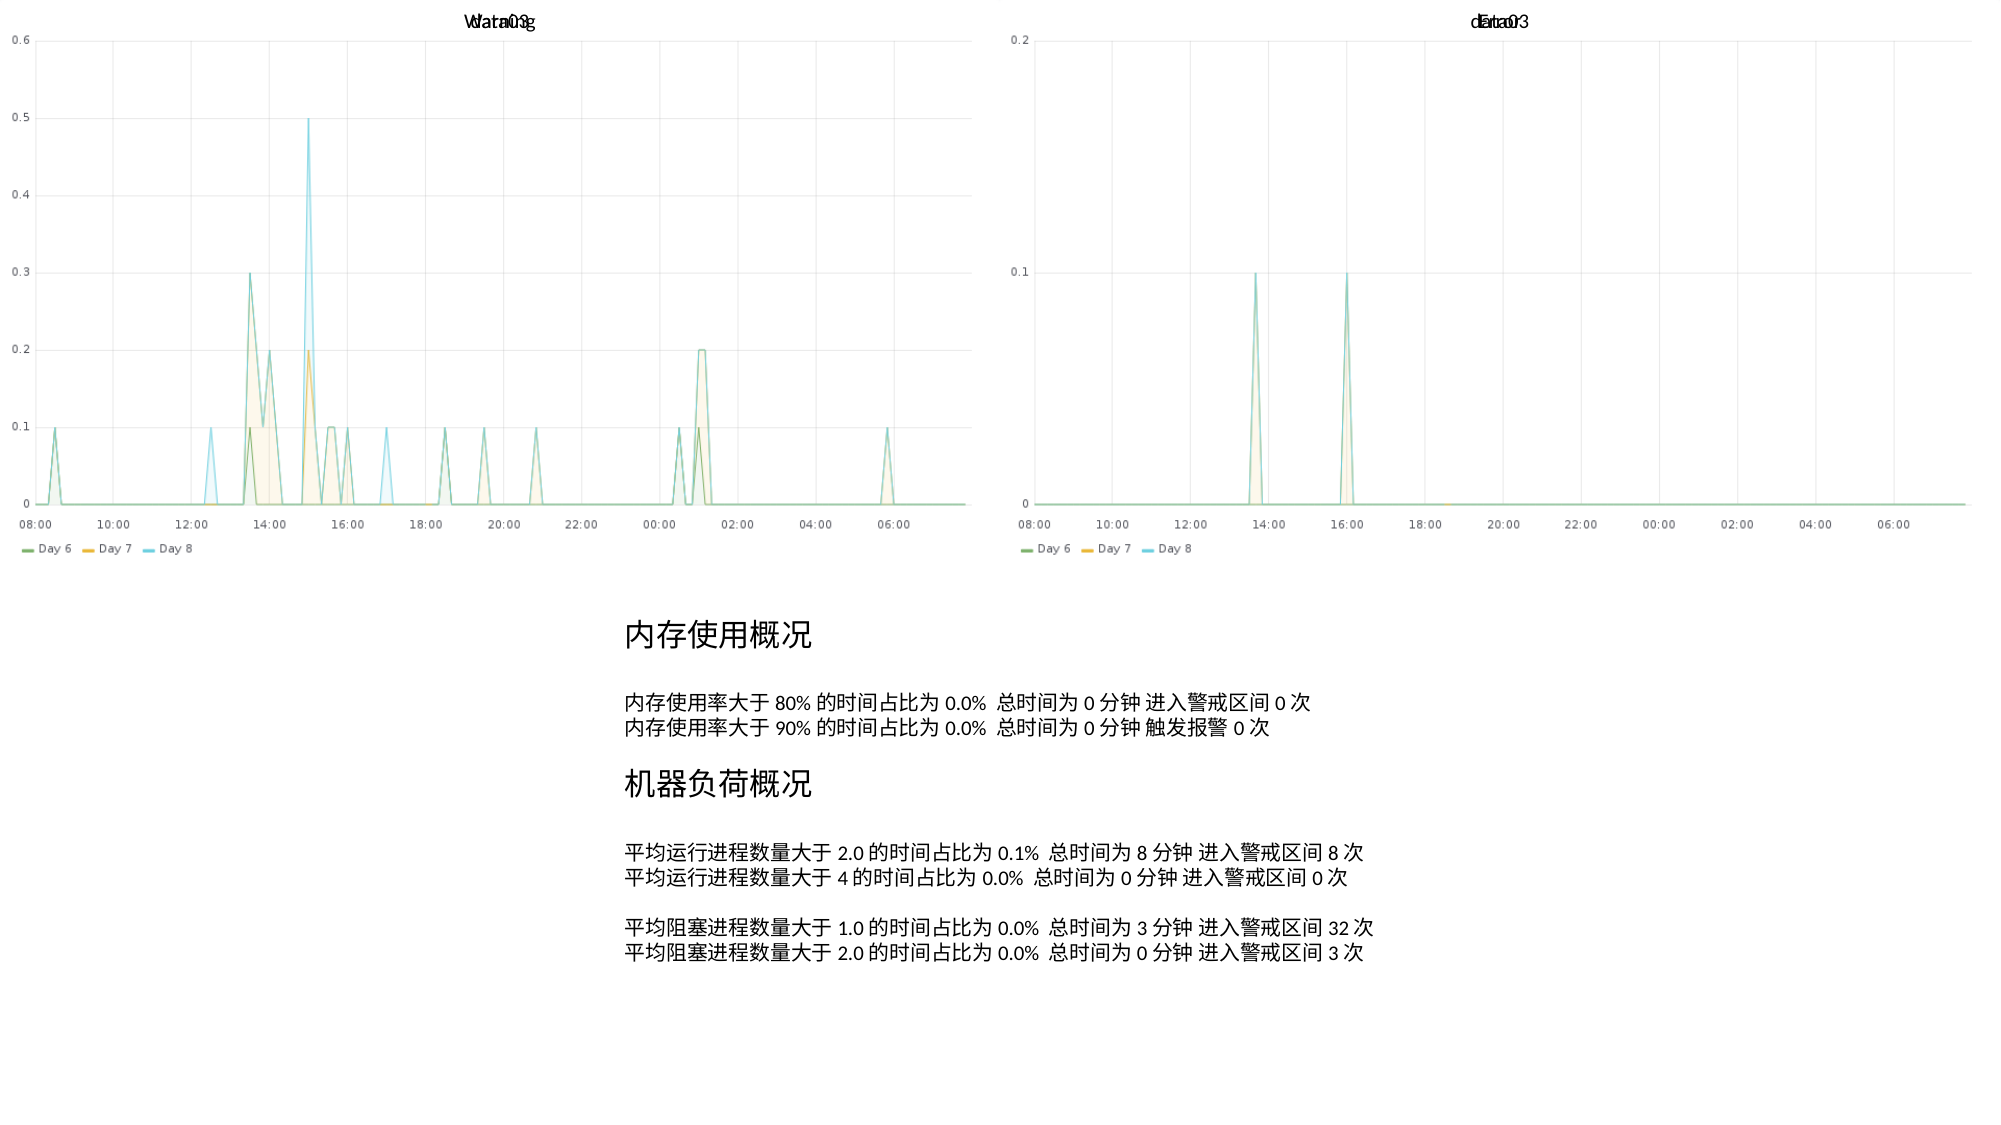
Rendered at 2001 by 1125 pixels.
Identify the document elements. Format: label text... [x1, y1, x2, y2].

text_box 内存使用概况 内存使用率大于80%的时间占比为0.0% 总时间为0分钟 进入警戒区间0次 内存使用率大于90%的时间占比为0.0% 总时间为0分钟 触发报警0次 机器负荷概况 平均运行进程数量大于2.0的时间占比为0.1% 总时间为8分钟 进入警戒区间8次 平均运行进程数量大于4的时间占比为0.0% 总时间为0分钟 进入警戒区间0次 平均阻塞进程数量大于1.0的时间占比为0.0% 总时间为3分钟 进入警戒区间32次 平均阻塞进程数量大于2.0的时间占比为0.0% 总时间为0分钟 进入警戒区间3次 [610, 571, 1390, 972]
picture [0, 0, 2000, 563]
